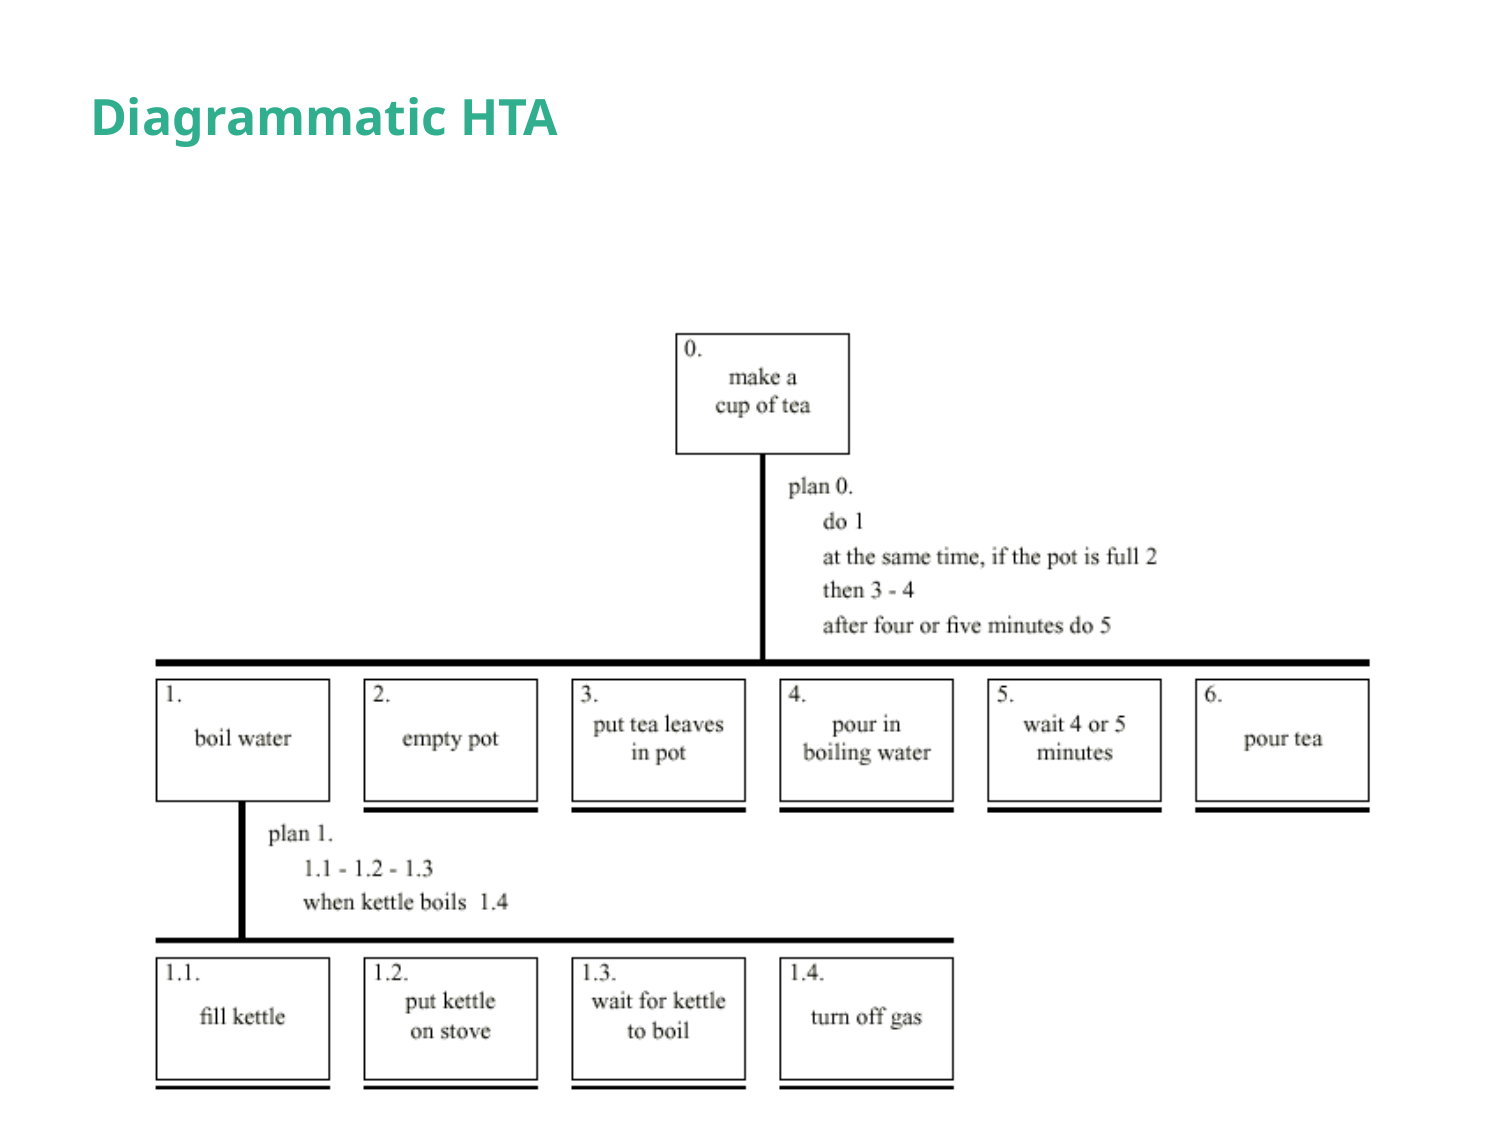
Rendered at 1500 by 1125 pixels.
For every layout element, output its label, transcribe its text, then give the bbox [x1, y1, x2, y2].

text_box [112, 263, 1401, 1125]
title Diagrammatic HTA [75, 45, 1425, 187]
